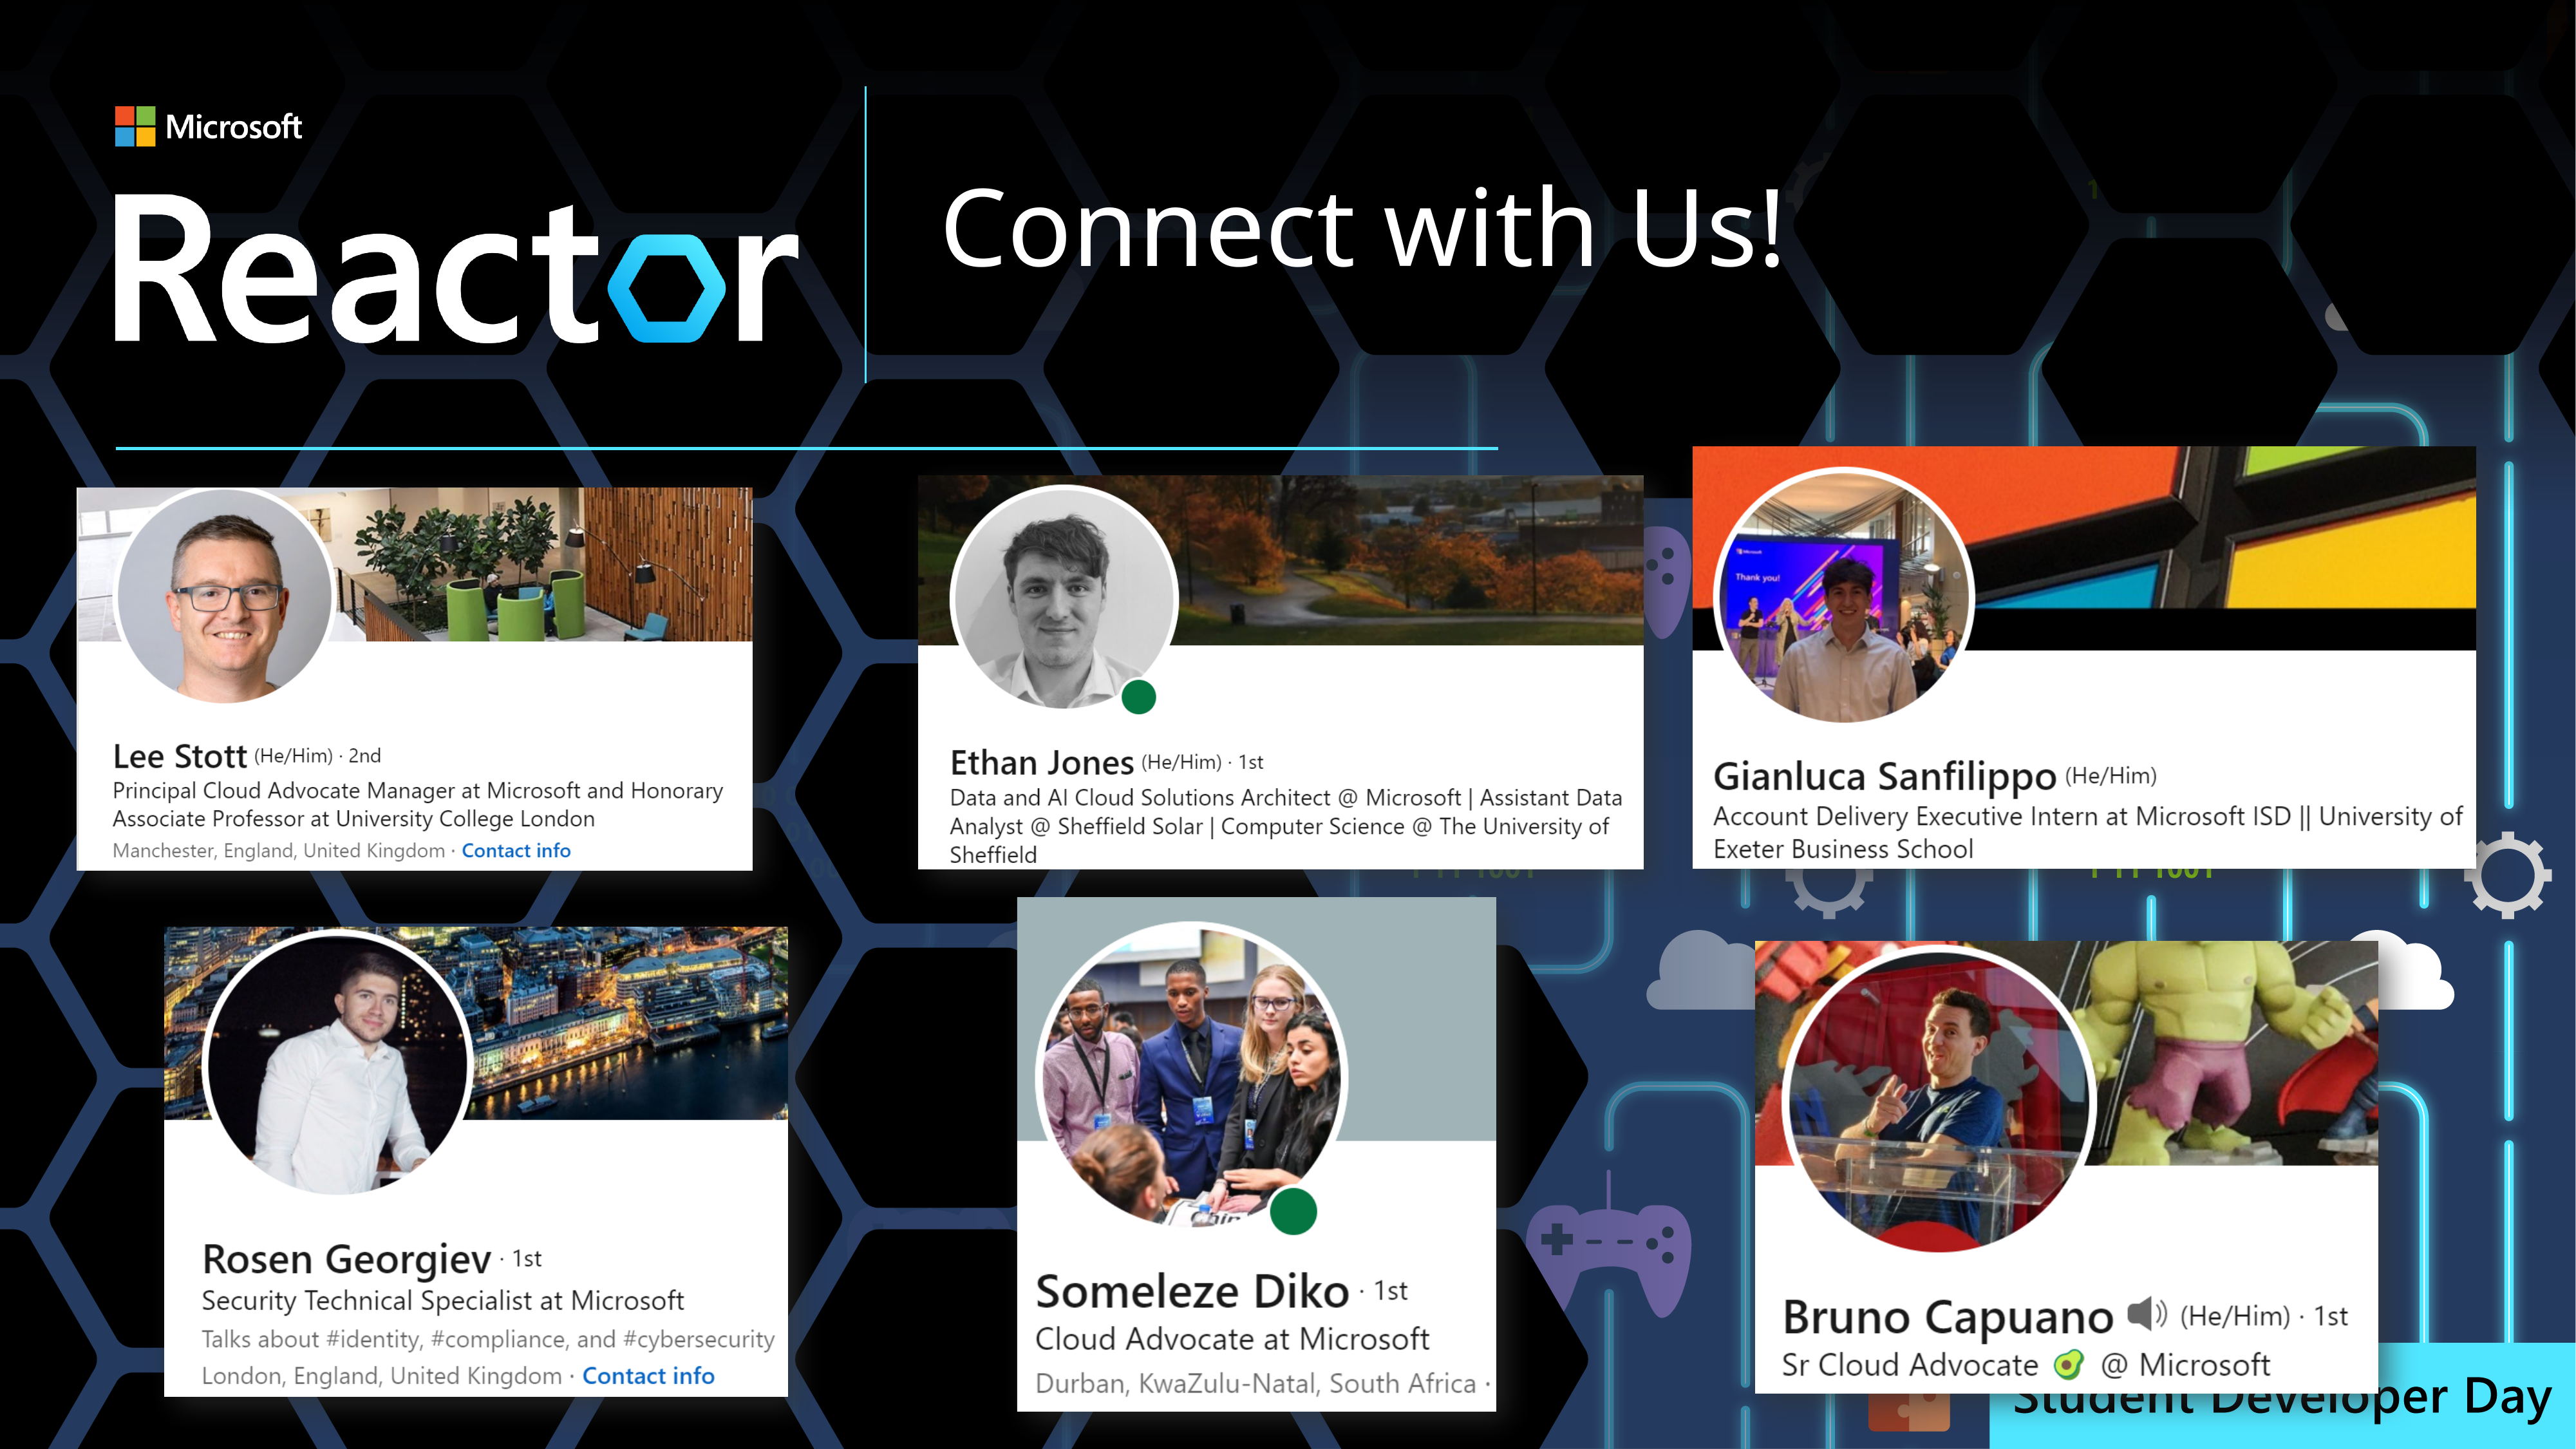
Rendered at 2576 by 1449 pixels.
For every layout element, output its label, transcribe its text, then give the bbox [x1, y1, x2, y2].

picture [0, 0, 2576, 1449]
title Connect with Us! [930, 91, 2358, 372]
